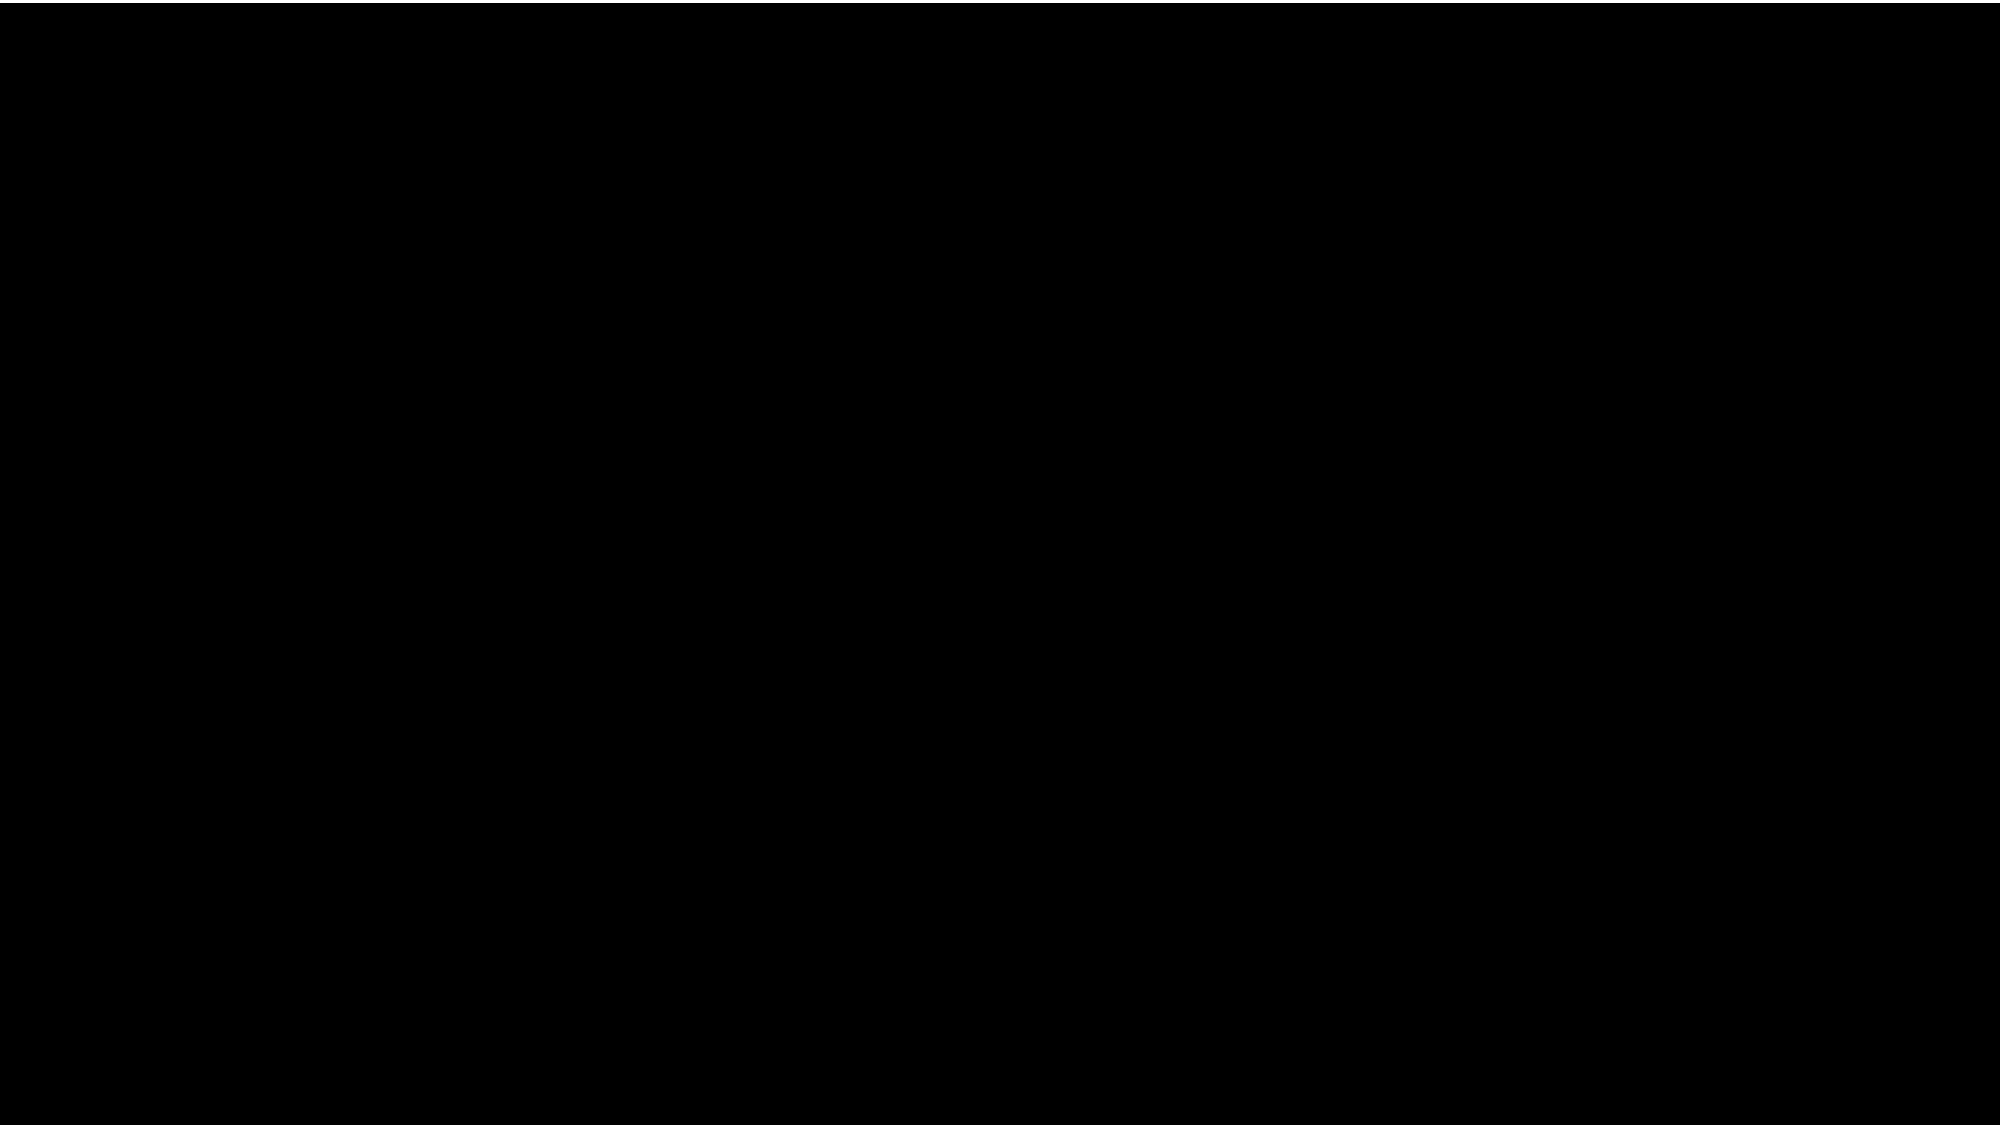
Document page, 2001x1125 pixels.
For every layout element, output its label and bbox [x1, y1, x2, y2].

text_box [0, 3, 2000, 1125]
